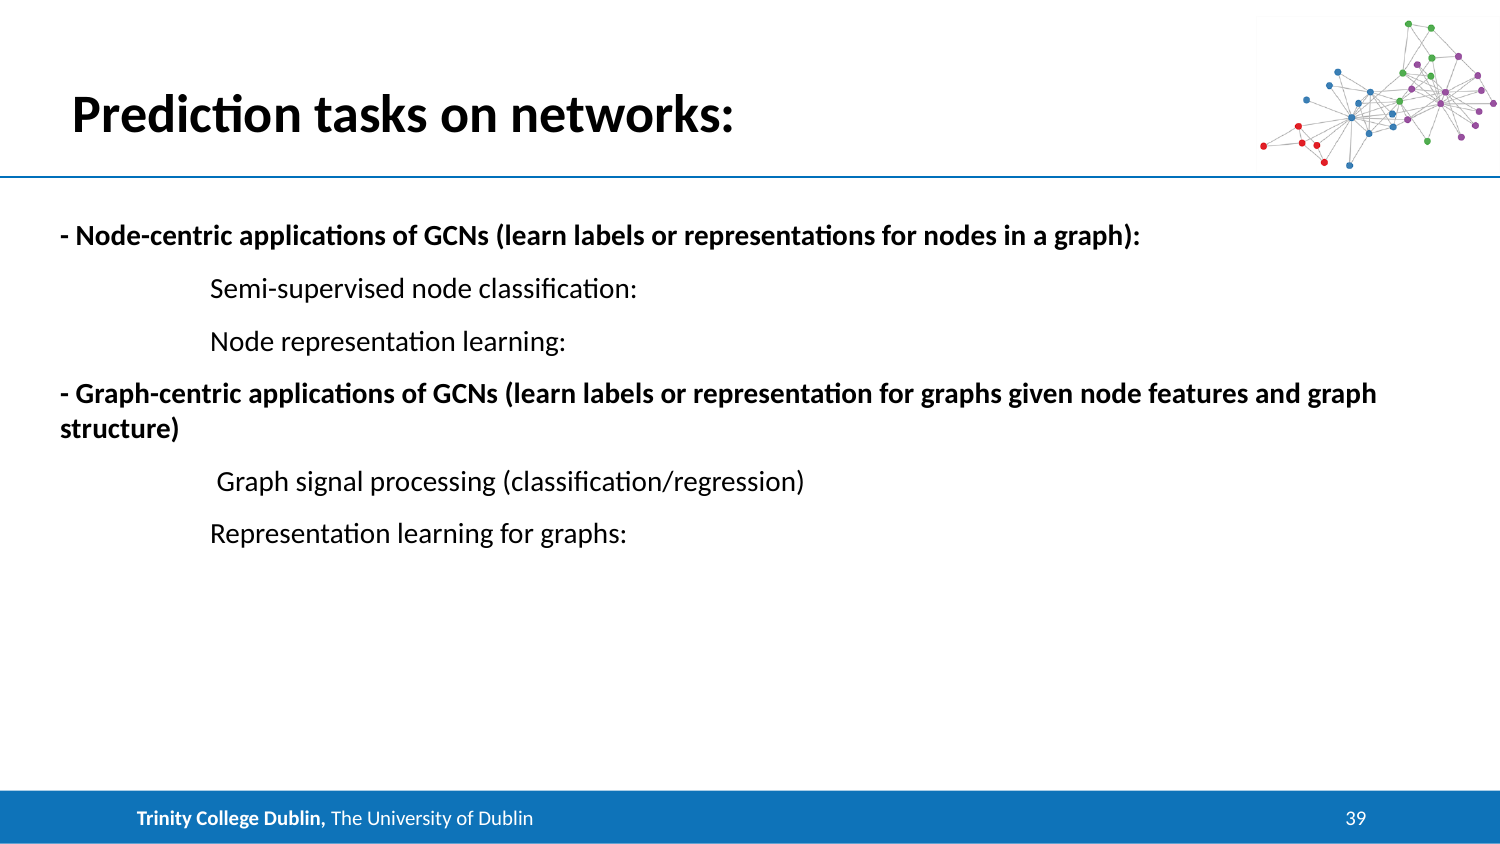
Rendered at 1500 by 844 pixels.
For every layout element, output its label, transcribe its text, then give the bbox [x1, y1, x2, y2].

list - Node-centric applications of GCNs (learn labels or representations for nodes in a graph): Semi-supervised node classification: Node representation learning: - Graph-centric applications of GCNs (learn labels or representation for graphs given node features and graph structure) Graph signal processing (classification/regression) Representation learning for graphs: [60, 216, 1473, 752]
picture [1256, 15, 1500, 173]
title Prediction tasks on networks: [72, 73, 1251, 143]
